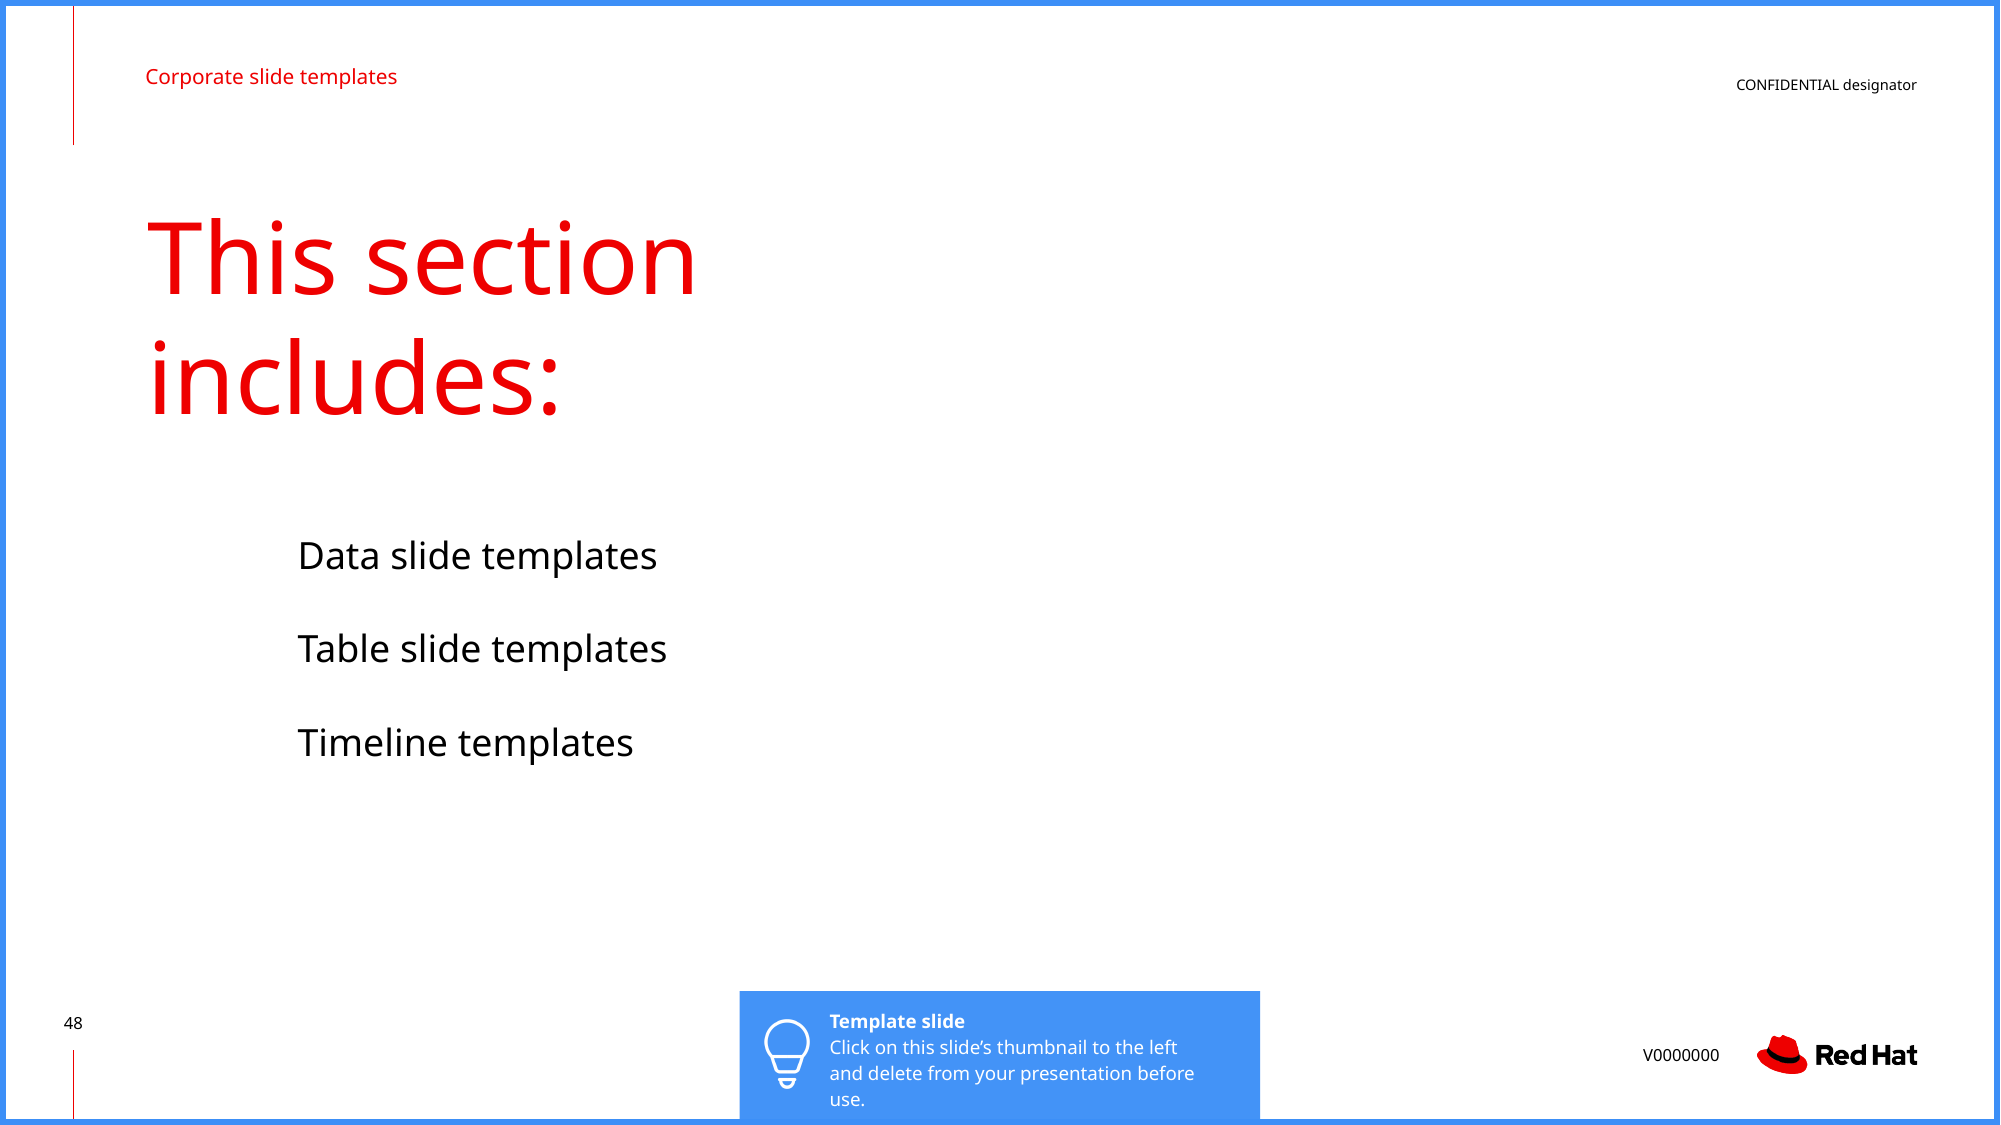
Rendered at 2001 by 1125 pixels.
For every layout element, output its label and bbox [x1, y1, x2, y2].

text_box [0, 0, 2000, 1125]
